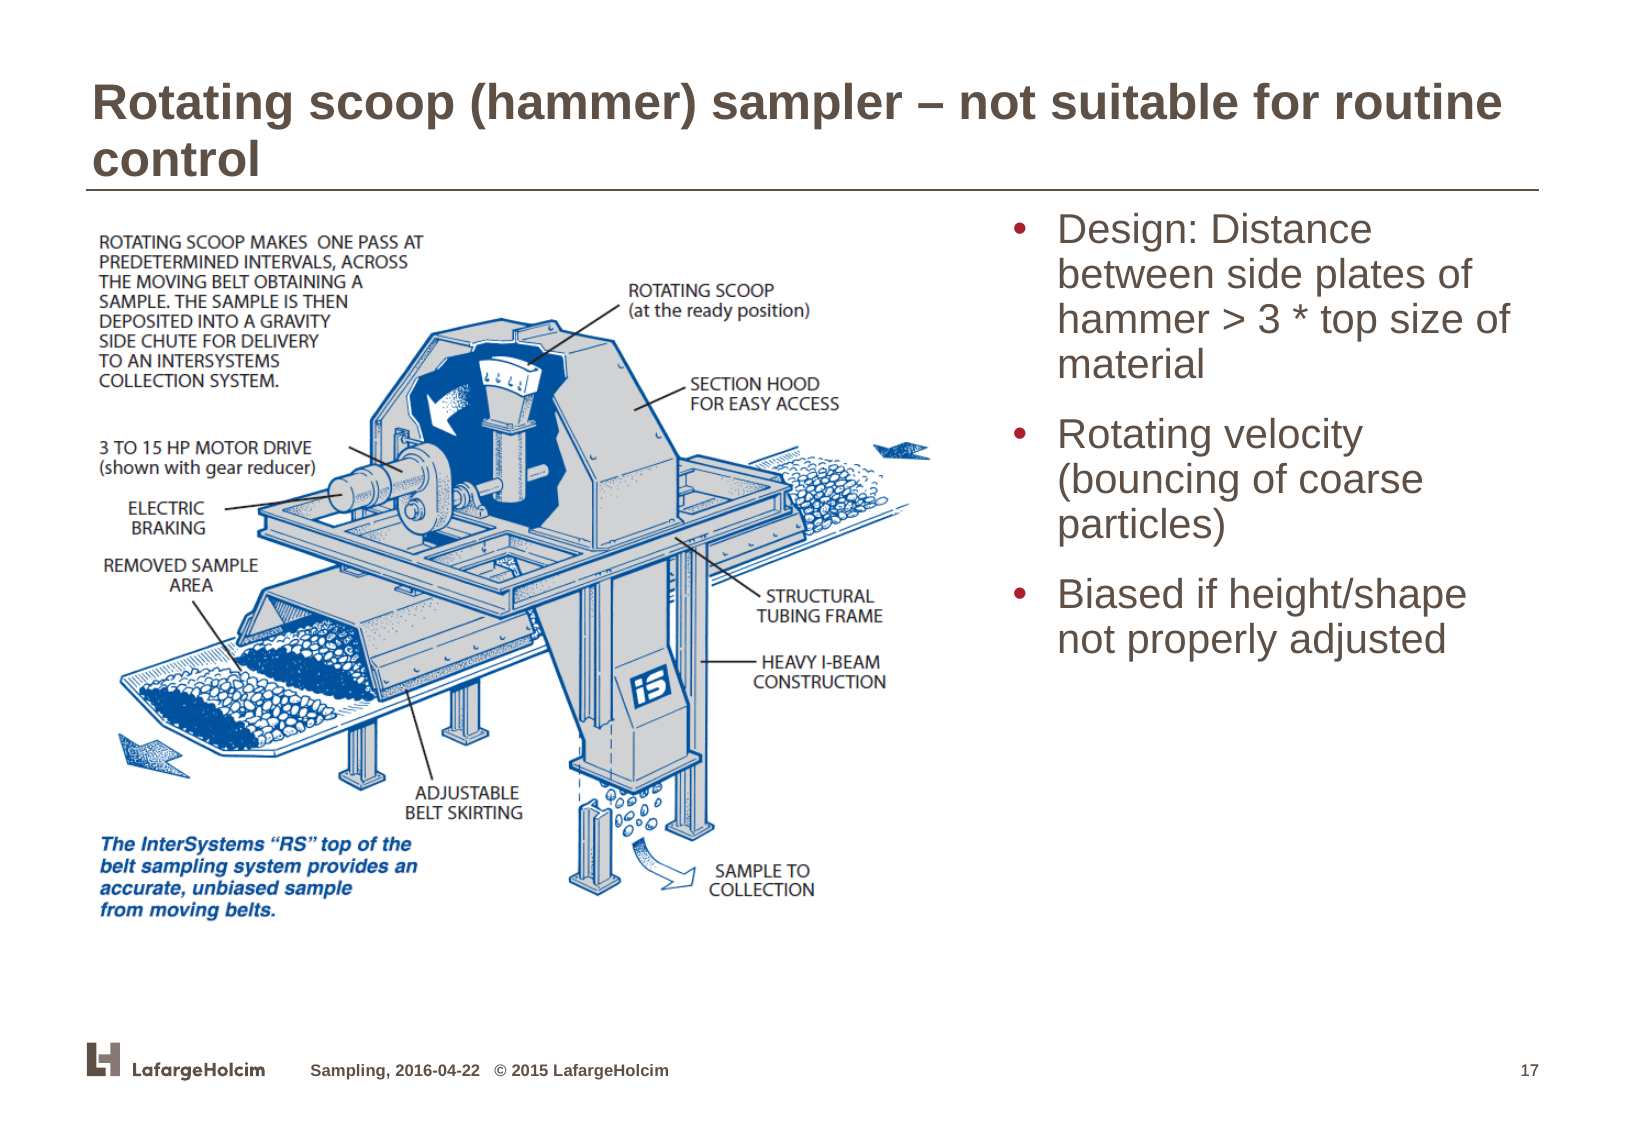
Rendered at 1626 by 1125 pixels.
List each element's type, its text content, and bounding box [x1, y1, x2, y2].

picture [80, 219, 1002, 927]
footer Sampling, 2016-04-22 © 2015 LafargeHolcim [310, 1052, 831, 1080]
text_box Rotating scoop (hammer) sampler – not suitable for routine control [91, 59, 1532, 189]
text_box Design: Distance between side plates of hammer > 3 * top size of material Rotating velocity (bouncing of coarse particles) Biased if height/shape not properly adjusted [1012, 207, 1534, 752]
slide_number 17 [1467, 1052, 1540, 1080]
